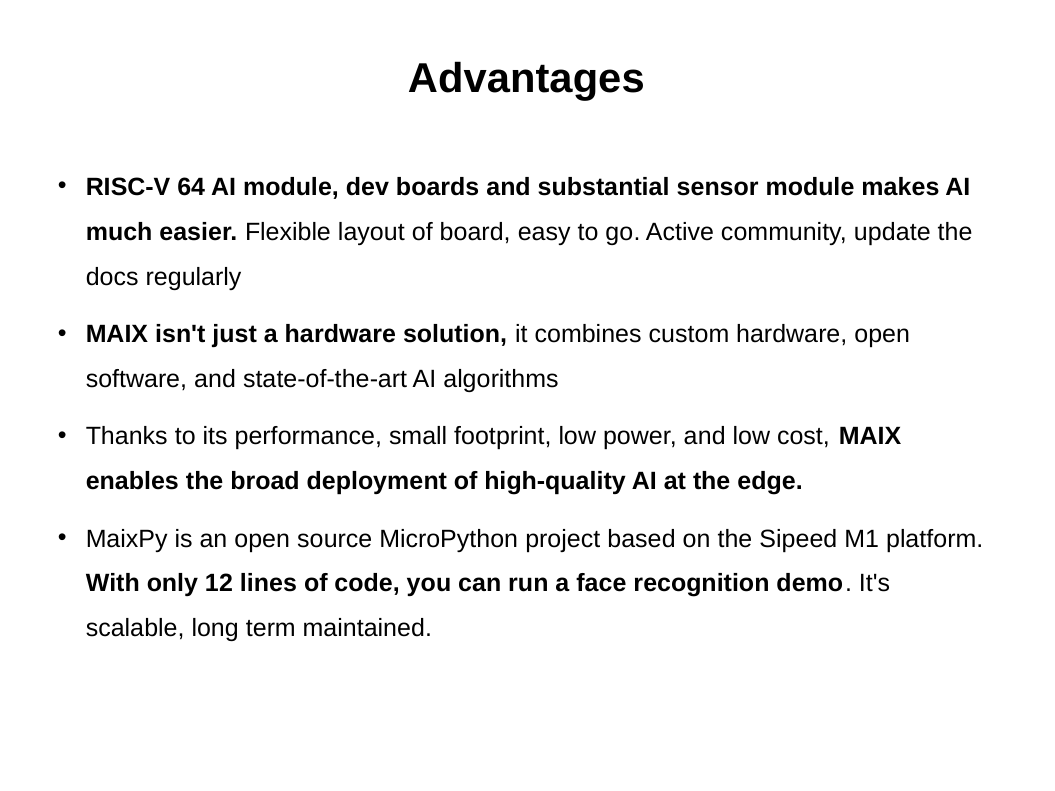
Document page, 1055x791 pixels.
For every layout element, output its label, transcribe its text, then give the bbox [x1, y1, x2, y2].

title Advantages [0, 51, 1054, 104]
text_box RISC-V 64 AI module, dev boards and substantial sensor module makes AI much easier. Flexible layout of board, easy to go. Active community, update the docs regularly MAIX isn't just a hardware solution, it combines custom hardware, open software, and state-of-the-art AI algorithms Thanks to its performance, small footprint, low power, and low cost, MAIX enables the broad deployment of high-quality AI at the edge. MaixPy is an open source MicroPython project based on the Sipeed M1 platform. With only 12 lines of code, you can run a face recognition demo. It's scalable, long term maintained. [43, 147, 1010, 650]
